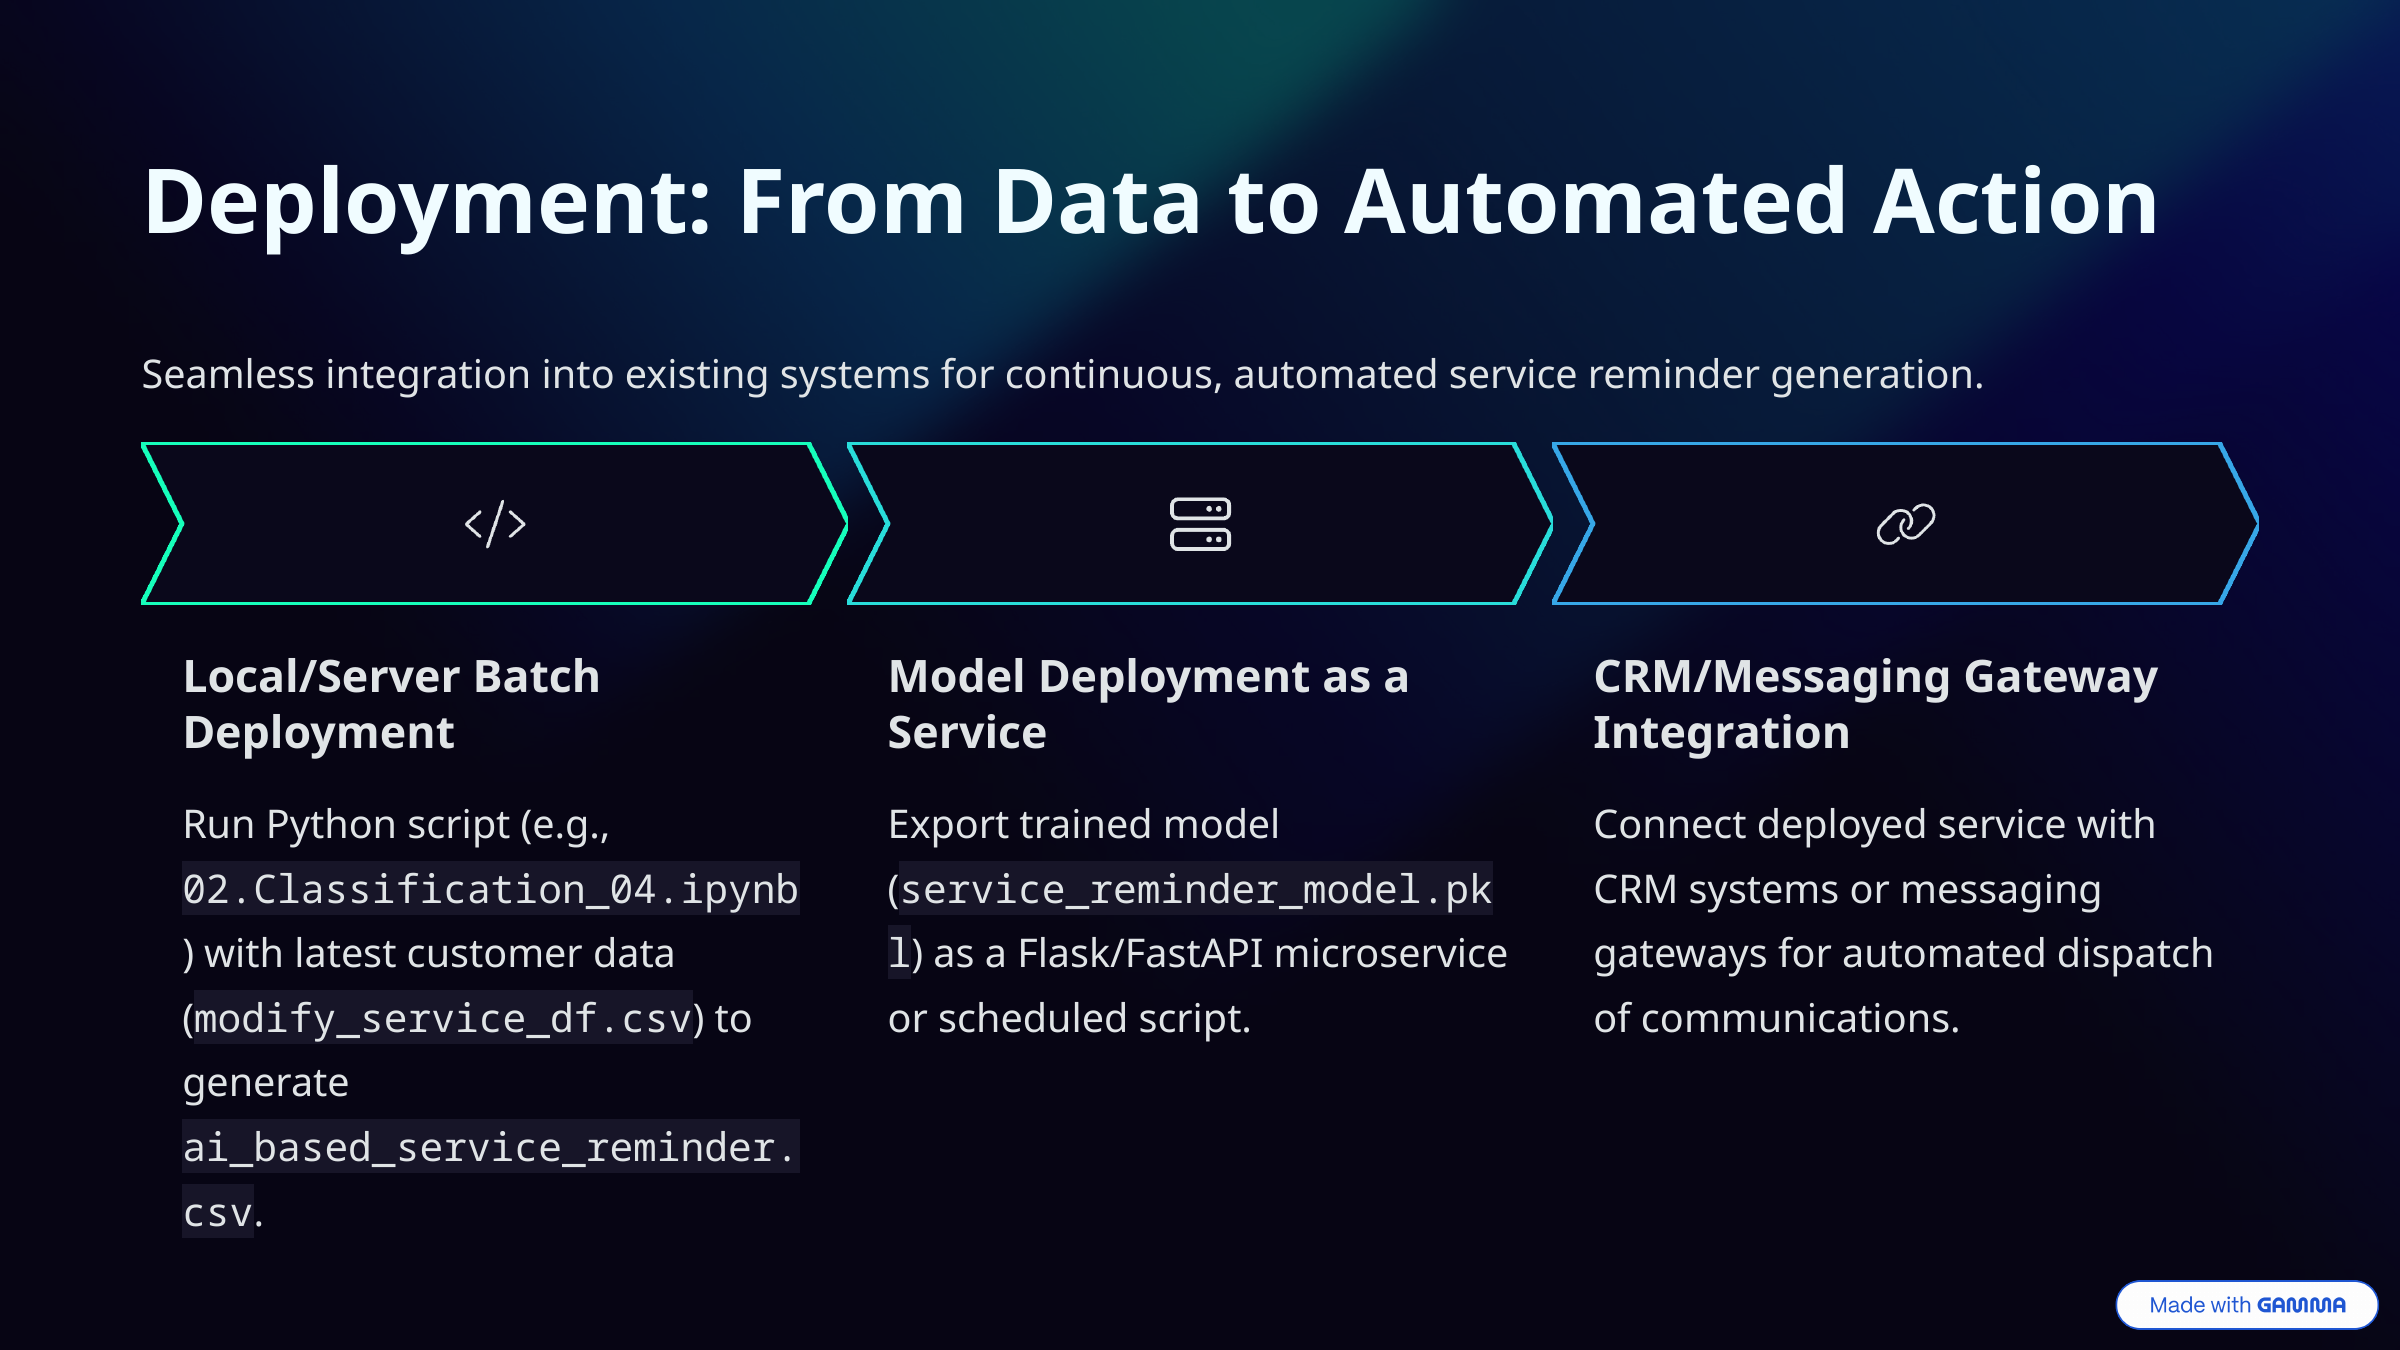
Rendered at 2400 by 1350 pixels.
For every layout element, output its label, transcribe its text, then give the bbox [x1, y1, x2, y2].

text_box Run Python script (e.g., 02.Classification_04.ipynb) with latest customer data (modify_service_df.csv) to generate ai_based_service_reminder.csv. [182, 781, 807, 1171]
text_box CRM/Messaging Gateway Integration [1593, 645, 2218, 758]
picture [141, 442, 2259, 605]
picture [2106, 1271, 2389, 1339]
text_box Model Deployment as a Service [887, 645, 1513, 758]
text_box Seamless integration into existing systems for continuous, automated service reminder generation. [141, 332, 2259, 397]
text_box Export trained model (service_reminder_model.pkl) as a Flask/FastAPI microservice or scheduled script. [887, 781, 1513, 1042]
text_box Connect deployed service with CRM systems or messaging gateways for automated dispatch of communications. [1593, 781, 2218, 1042]
text_box Deployment: From Data to Automated Action [141, 138, 2015, 252]
text_box Local/Server Batch Deployment [182, 645, 807, 758]
